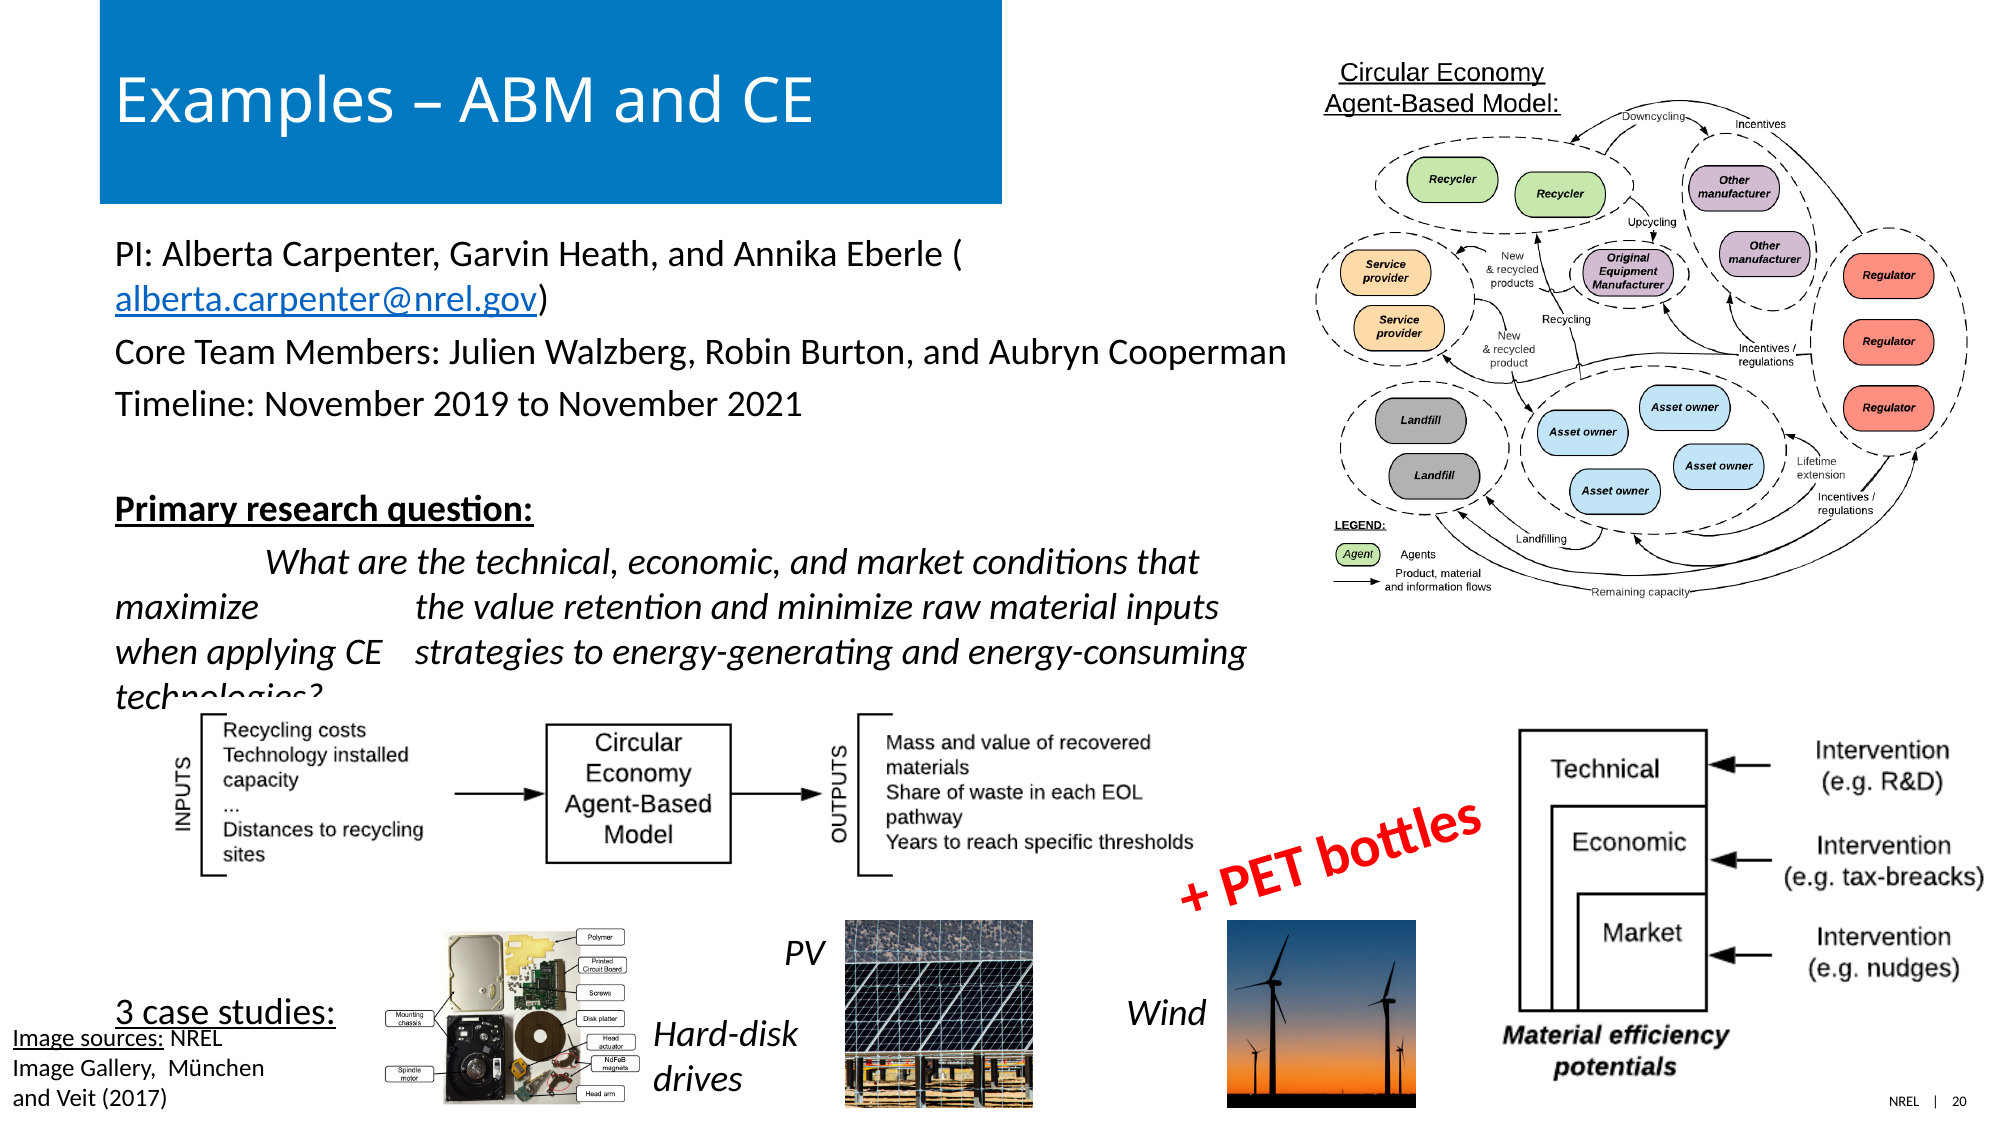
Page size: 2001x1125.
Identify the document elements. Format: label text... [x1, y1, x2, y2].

picture [845, 920, 1033, 1108]
picture [1486, 718, 2000, 1088]
picture [168, 697, 1200, 885]
text_box + PET bottles [1160, 761, 1486, 943]
picture [375, 920, 651, 1108]
picture [1227, 920, 1416, 1108]
text_box PI: Alberta Carpenter, Garvin Heath, and Annika Eberle (alberta.carpenter@nrel.gov) Core Team Members: Julien Walzberg, Robin Burton, and Aubryn Cooperman Timeline: November 2019 to November 2021 Primary research question: What are the technical, economic, and market conditions that maximize the value retention and minimize raw material inputs when applying CE strategies to energy-generating and energy-consuming technologies? 3 case studies: [99, 221, 1315, 1067]
text_box Examples – ABM and CE [99, 0, 1002, 204]
text_box PV [747, 920, 840, 980]
picture [1314, 58, 1976, 605]
text_box Wind [1104, 980, 1222, 1041]
text_box Image sources: NREL Image Gallery, München and Veit (2017) [0, 1013, 305, 1119]
text_box Hard-disk drives [651, 1001, 845, 1107]
